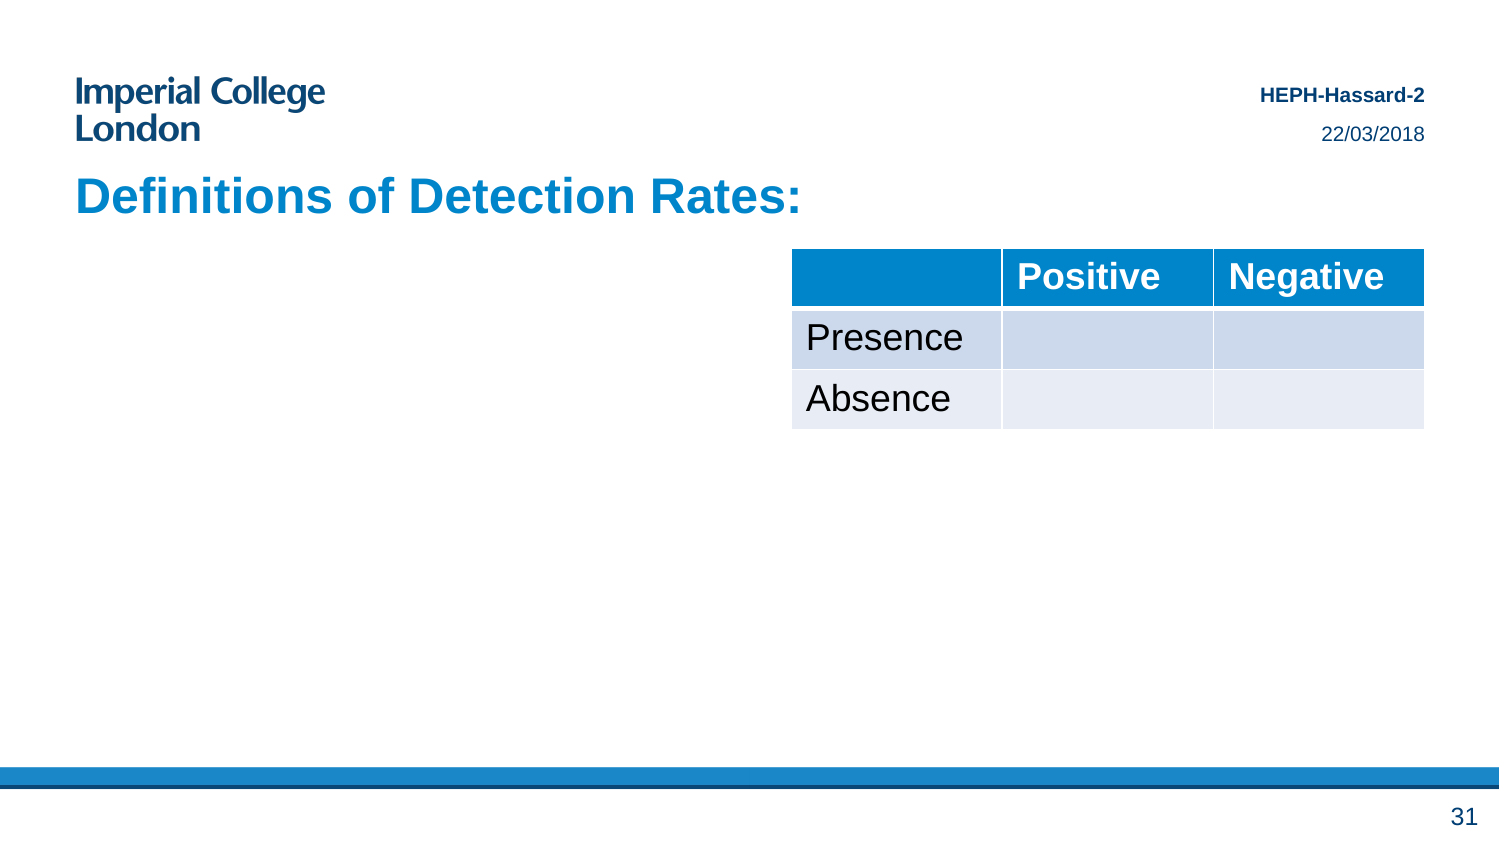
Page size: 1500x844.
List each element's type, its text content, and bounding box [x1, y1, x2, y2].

list 22/03/2018 [1187, 121, 1425, 153]
text_box 31 [1435, 792, 1500, 838]
picture [0, 0, 1499, 844]
title Definitions of Detection Rates: [75, 158, 1425, 221]
list HEPH-Hassard-2 [1075, 81, 1425, 120]
